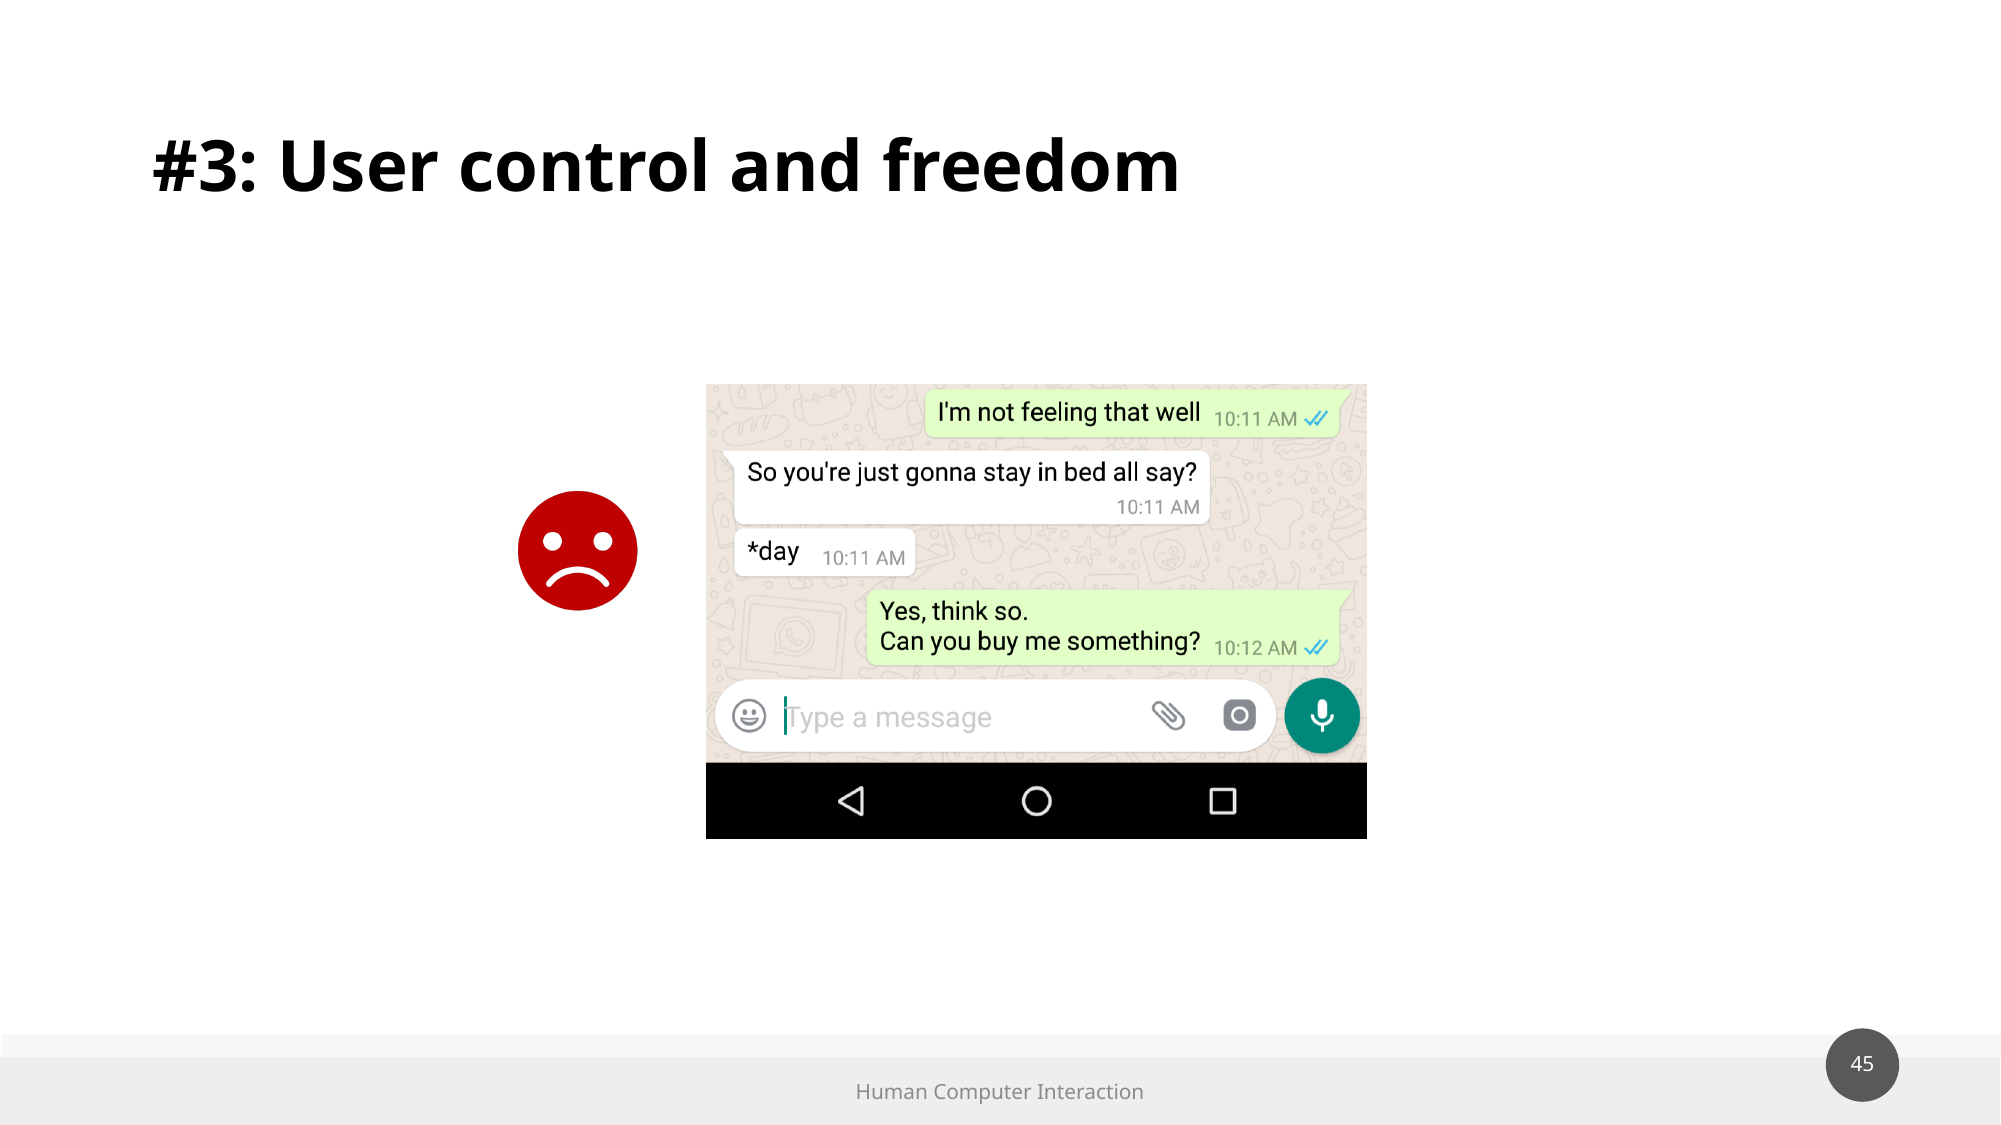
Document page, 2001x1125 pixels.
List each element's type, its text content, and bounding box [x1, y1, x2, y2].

picture [502, 475, 653, 626]
title #3: User control and freedom [137, 59, 1863, 278]
picture [706, 384, 1367, 839]
footer Human Computer Interaction [662, 1062, 1338, 1123]
